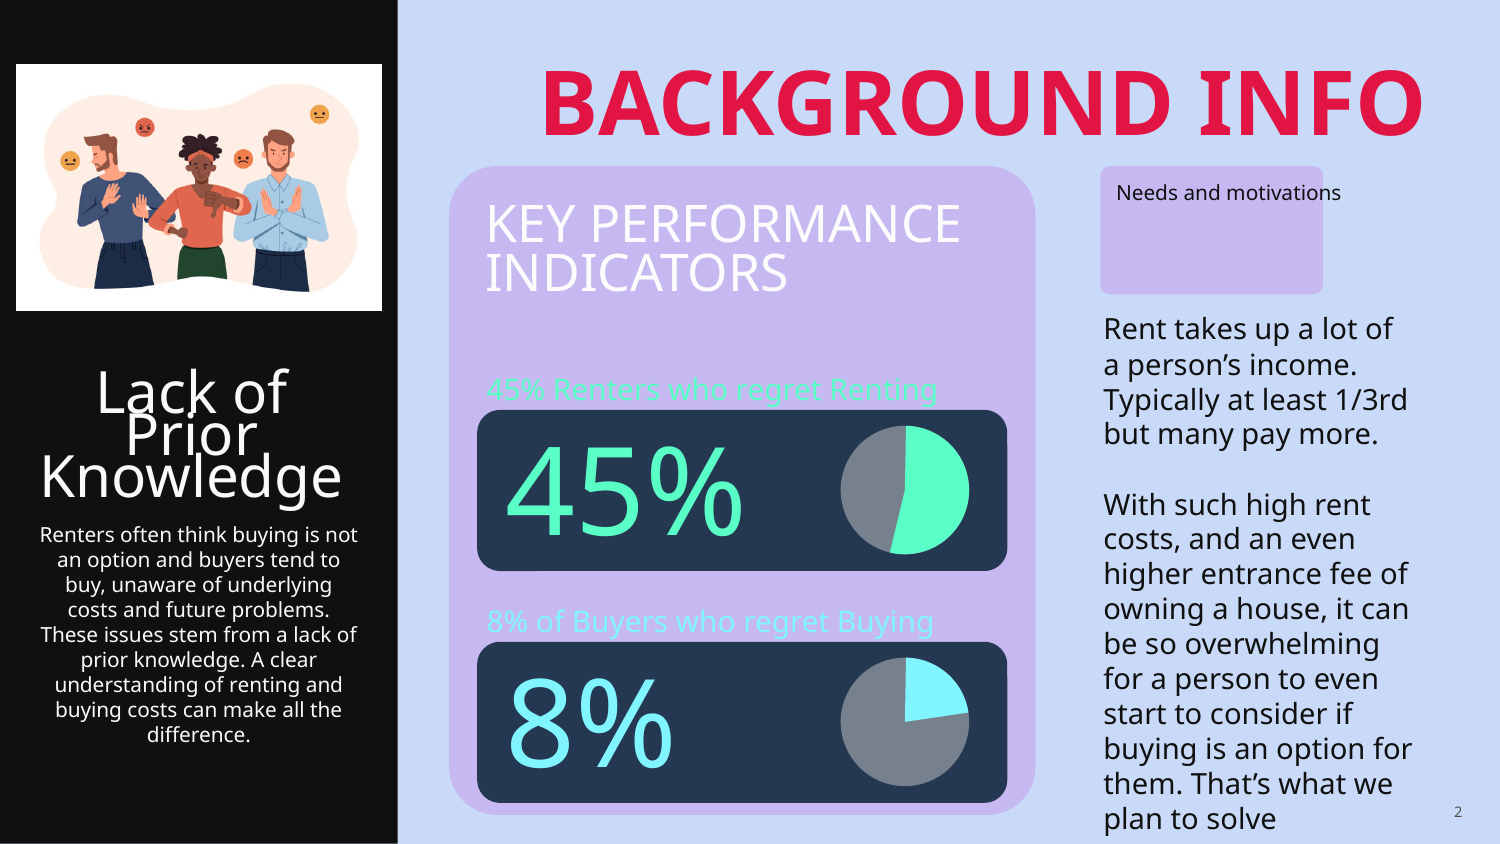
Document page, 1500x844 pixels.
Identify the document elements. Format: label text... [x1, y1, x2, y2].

subtitle Renters often think buying is not an option and buyers tend to buy, unaware of underlying costs and future problems. These issues stem from a lack of prior knowledge. A clear understanding of renting and buying costs can make all the difference. [37, 521, 361, 743]
list Rent takes up a lot of a person’s income. Typically at least 1/3rd but many pay more. With such high rent costs, and an even higher entrance fee of owning a house, it can be so overwhelming for a person to even start to consider if buying is an option for them. That’s what we plan to solve [1103, 310, 1417, 832]
picture [15, 64, 382, 312]
subtitle Needs and motivations [1115, 172, 1364, 288]
title BACKGROUND INFO [502, 75, 1463, 231]
text_box [1100, 166, 1323, 295]
title Lack of Prior Knowledge [37, 364, 361, 468]
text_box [448, 165, 1036, 816]
